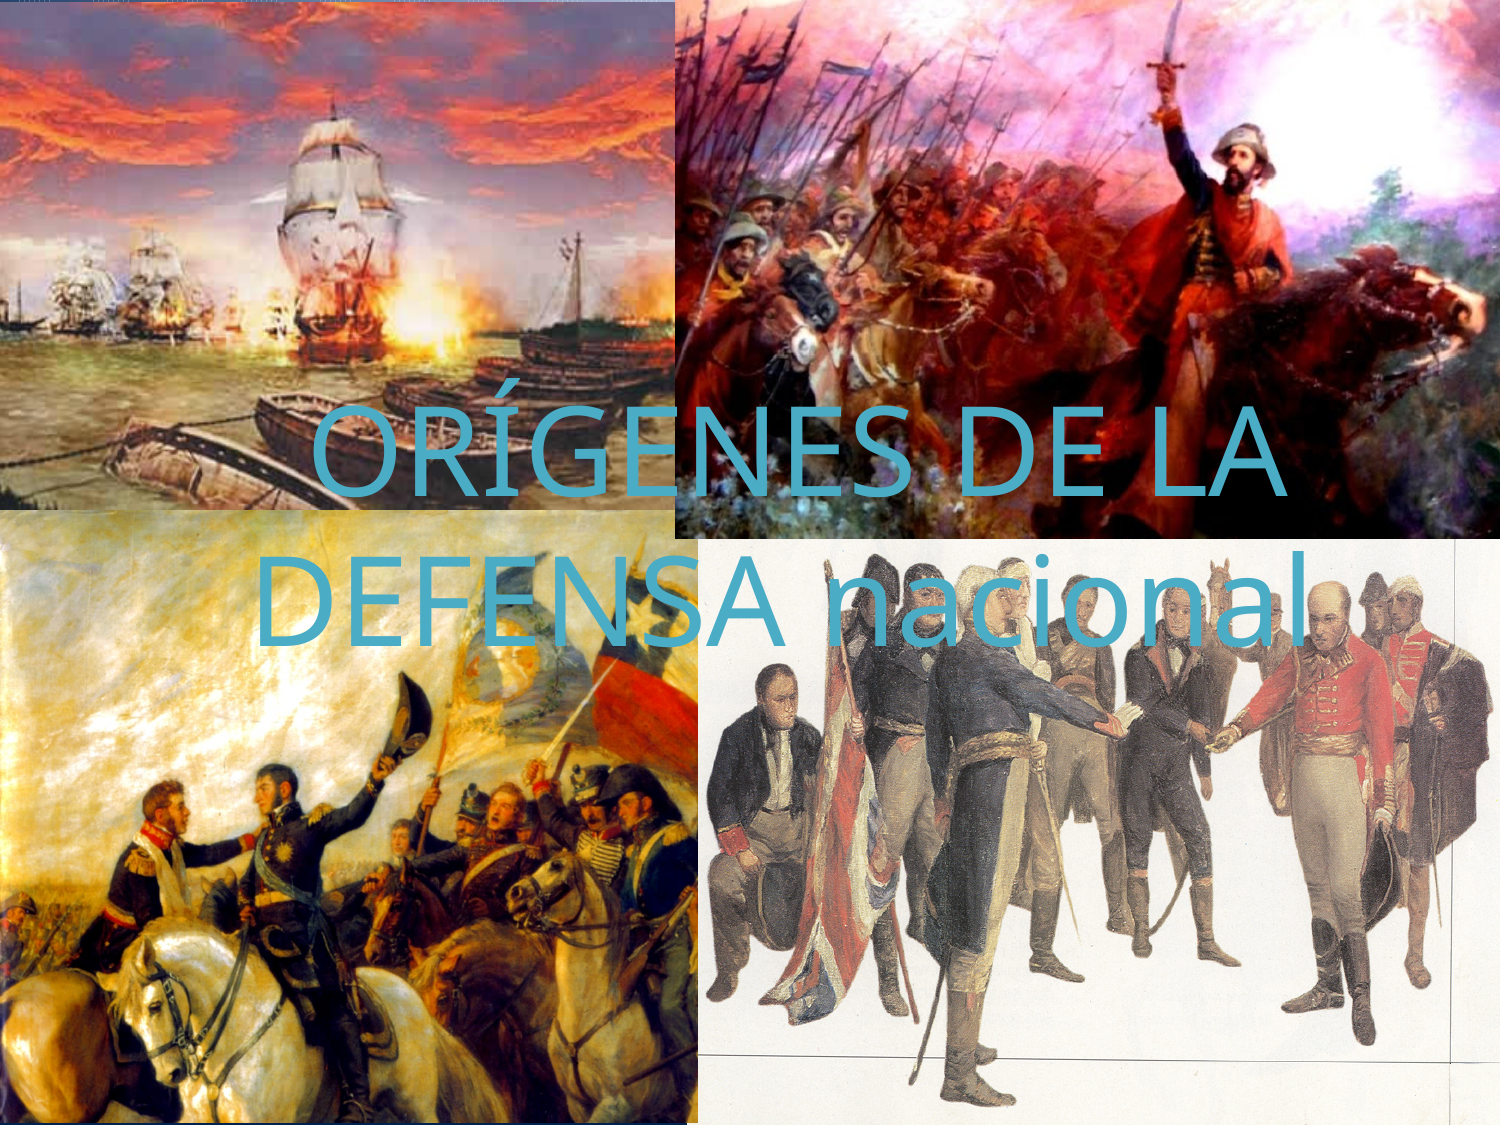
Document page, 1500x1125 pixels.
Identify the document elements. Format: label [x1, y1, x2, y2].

text_box [701, 547, 1500, 1125]
picture [0, 0, 1500, 1123]
